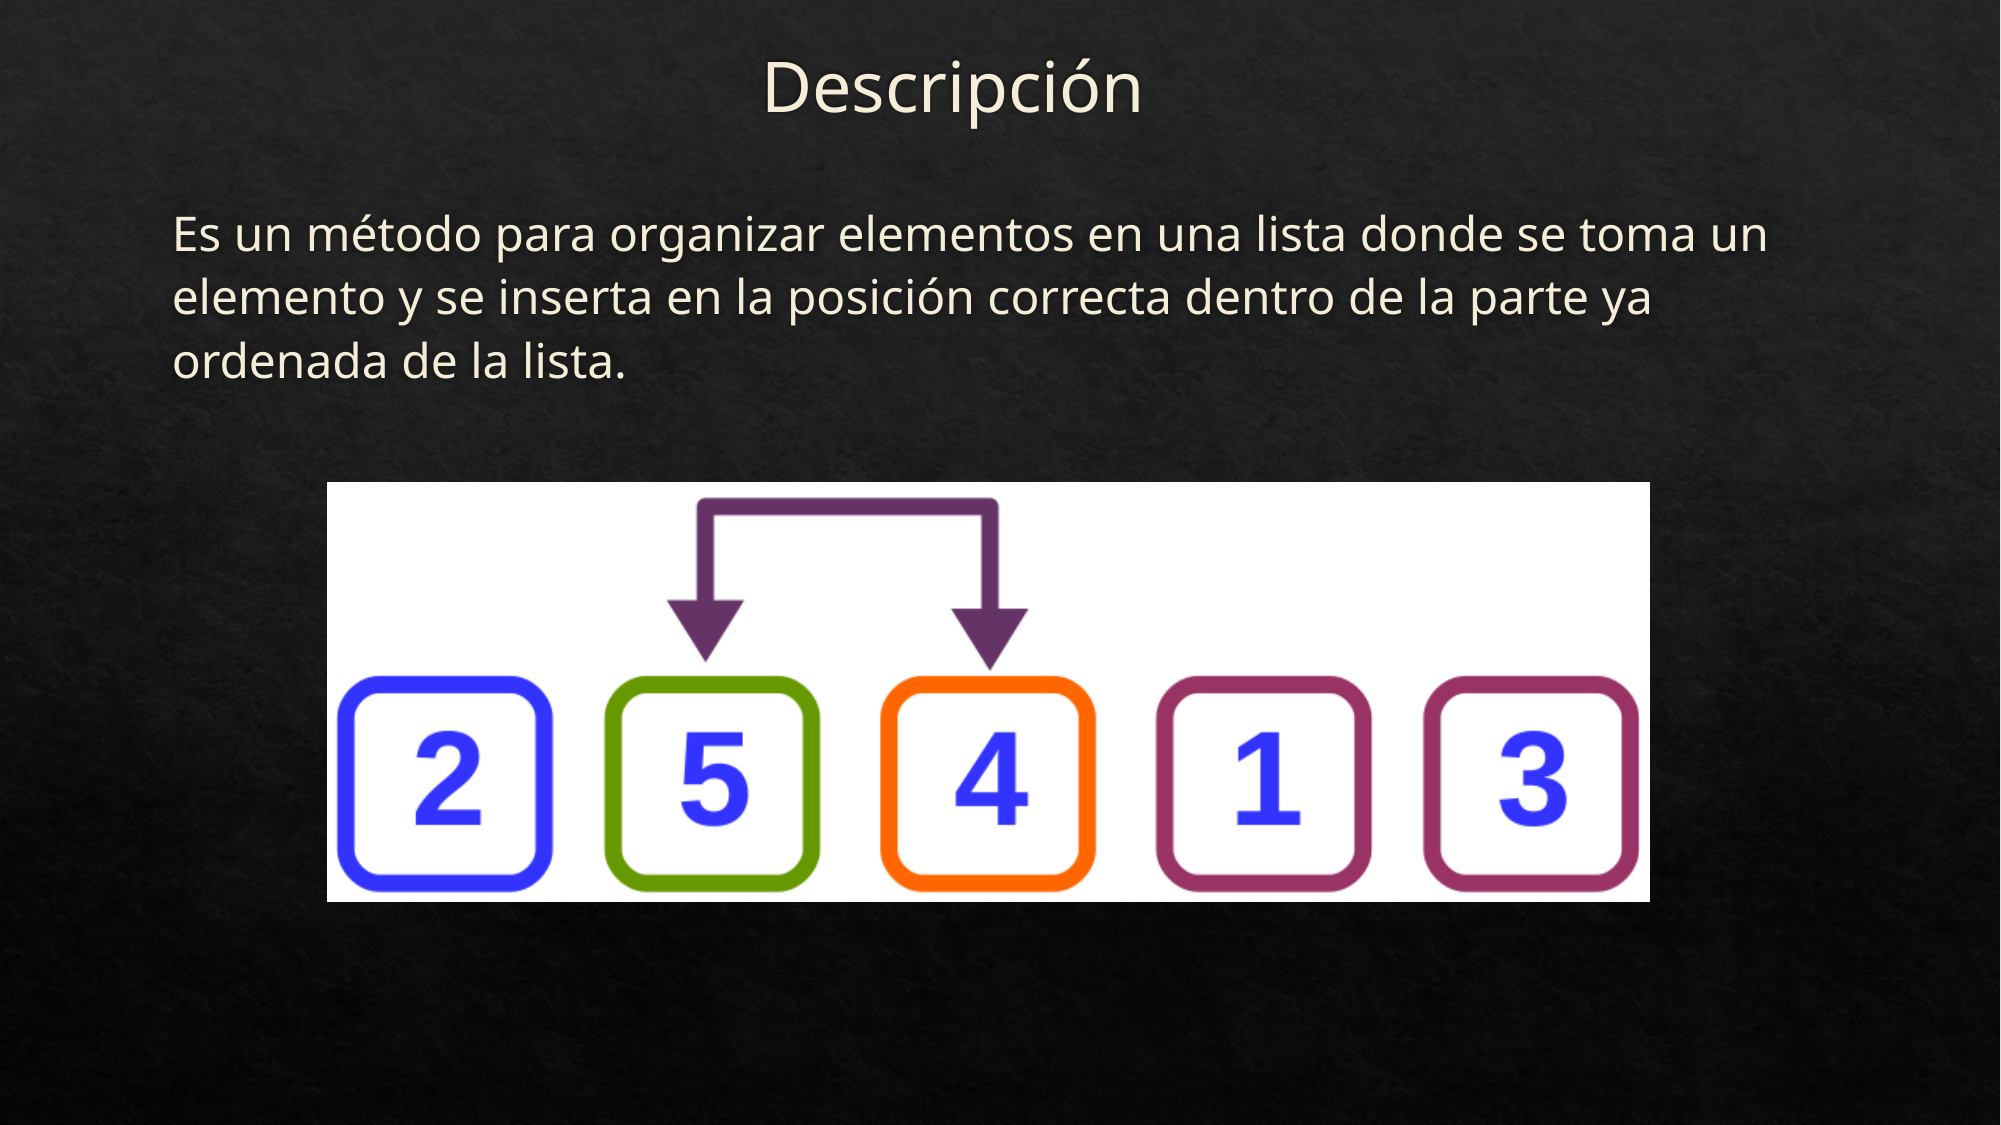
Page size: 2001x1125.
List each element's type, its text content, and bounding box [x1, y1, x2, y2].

title Descripción [624, 44, 1300, 136]
list Es un método para organizar elementos en una lista donde se toma un elemento y se inserta en la posición correcta dentro de la parte ya ordenada de la lista. [150, 190, 1850, 355]
picture [326, 482, 1650, 902]
